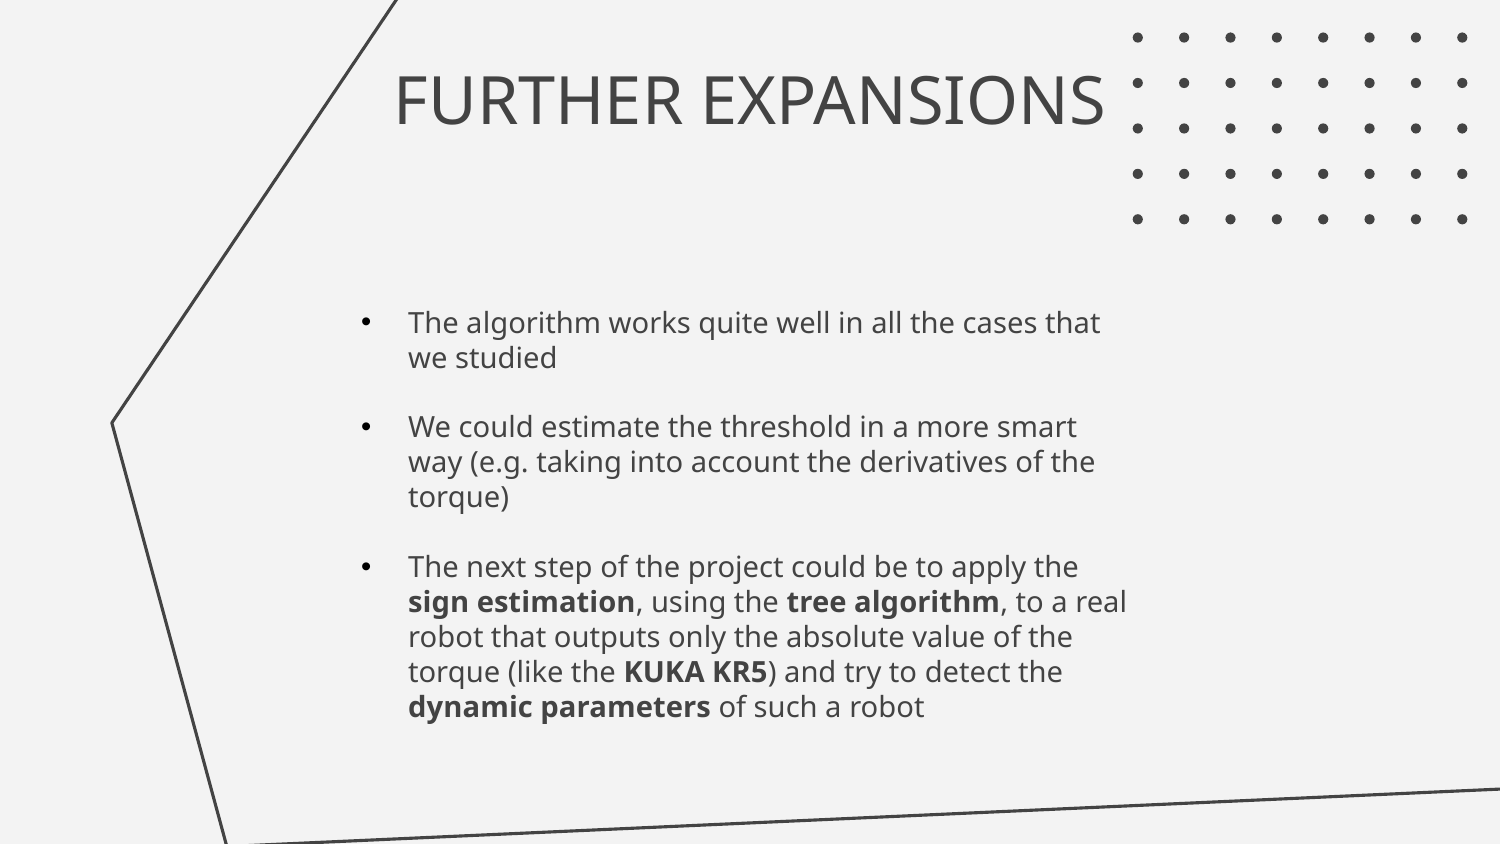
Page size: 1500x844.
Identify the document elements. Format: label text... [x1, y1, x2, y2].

text_box The algorithm works quite well in all the cases that we studied We could estimate the threshold in a more smart way (e.g. taking into account the derivatives of the torque) The next step of the project could be to apply the sign estimation, using the tree algorithm, to a real robot that outputs only the absolute value of the torque (like the KUKA KR5) and try to detect the dynamic parameters of such a robot [346, 296, 1154, 731]
text_box FURTHER EXPANSIONS [297, 35, 1202, 161]
